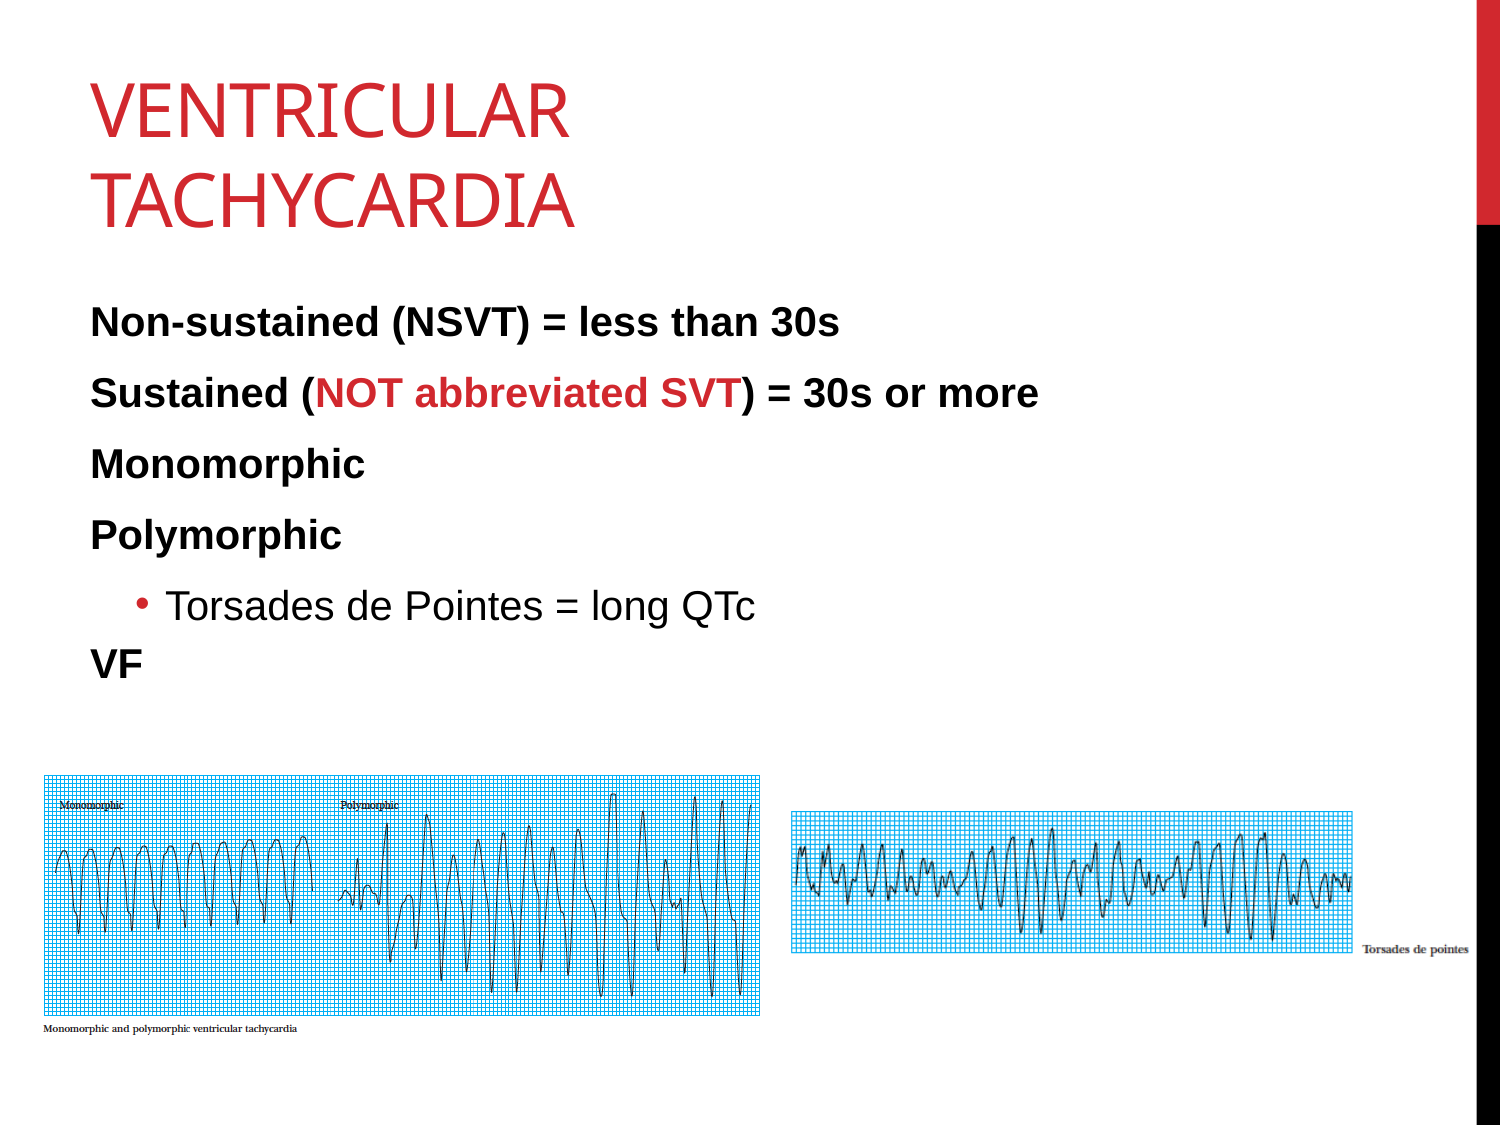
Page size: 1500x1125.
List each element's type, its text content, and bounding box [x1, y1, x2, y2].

picture [1054, 813, 1065, 843]
picture [1171, 893, 1182, 904]
picture [1157, 813, 1168, 843]
picture [1068, 846, 1140, 857]
picture [985, 846, 1009, 857]
picture [957, 846, 968, 857]
picture [1157, 860, 1168, 890]
picture [840, 907, 851, 937]
picture [971, 860, 982, 890]
picture [1026, 893, 1051, 904]
picture [1171, 846, 1182, 857]
picture [957, 813, 968, 843]
picture [1302, 813, 1313, 843]
picture [1185, 813, 1257, 843]
picture [854, 907, 865, 937]
picture [971, 907, 982, 937]
picture [1260, 907, 1285, 937]
title Ventricular tachycardia [75, 25, 1025, 250]
picture [868, 813, 879, 843]
picture [985, 813, 1023, 843]
picture [854, 860, 879, 890]
picture [1185, 860, 1257, 890]
picture [1288, 893, 1299, 904]
picture [1054, 860, 1154, 890]
picture [1054, 846, 1065, 857]
picture [1068, 813, 1140, 843]
list Non-sustained (NSVT) = less than 30s Sustained (NOT abbreviated SVT) = 30s or more Monomorphic Polymorphic Torsades de Pointes = long QTc VF [75, 287, 1325, 1005]
picture [840, 893, 851, 904]
picture [1171, 907, 1182, 937]
picture [985, 907, 1009, 937]
picture [1185, 893, 1257, 904]
picture [840, 846, 851, 857]
picture [1040, 907, 1051, 937]
picture [1274, 893, 1285, 904]
picture [882, 907, 954, 937]
picture [868, 846, 954, 857]
picture [882, 813, 954, 843]
picture [1185, 907, 1257, 937]
picture [868, 893, 879, 904]
picture [1288, 907, 1299, 937]
picture [1040, 846, 1051, 857]
picture [854, 893, 865, 904]
picture [971, 846, 982, 857]
picture [826, 907, 837, 937]
picture [1288, 860, 1313, 890]
picture [1260, 893, 1271, 904]
picture [840, 860, 851, 890]
picture [1054, 907, 1065, 937]
picture [1040, 860, 1051, 890]
picture [1185, 846, 1271, 857]
picture [971, 893, 1009, 904]
picture [789, 810, 1472, 958]
picture [854, 813, 865, 843]
picture [1143, 846, 1154, 857]
picture [957, 893, 968, 904]
picture [854, 846, 865, 857]
picture [1274, 846, 1285, 857]
picture [1068, 907, 1140, 937]
picture [1260, 813, 1271, 843]
picture [840, 813, 851, 843]
picture [1143, 907, 1154, 937]
picture [1012, 860, 1023, 890]
picture [1040, 813, 1051, 843]
picture [957, 907, 968, 937]
picture [1157, 893, 1168, 904]
picture [1012, 907, 1037, 937]
picture [1288, 846, 1299, 857]
picture [1143, 813, 1154, 843]
picture [1260, 860, 1271, 890]
picture [1026, 860, 1037, 890]
picture [826, 813, 837, 843]
picture [868, 907, 879, 937]
picture [1026, 846, 1037, 857]
picture [1026, 813, 1037, 843]
picture [1274, 860, 1285, 890]
picture [971, 813, 982, 843]
picture [1171, 813, 1182, 843]
picture [985, 860, 1009, 890]
picture [1302, 907, 1313, 937]
picture [882, 860, 954, 890]
picture [1012, 846, 1023, 857]
picture [826, 846, 837, 857]
picture [1302, 846, 1313, 857]
picture [42, 773, 762, 1042]
picture [826, 893, 837, 904]
picture [1143, 893, 1154, 904]
picture [1068, 893, 1140, 904]
picture [1157, 907, 1168, 937]
picture [1054, 893, 1065, 904]
picture [882, 893, 954, 904]
picture [1157, 846, 1168, 857]
picture [1171, 860, 1182, 890]
picture [957, 860, 968, 890]
picture [1288, 813, 1299, 843]
picture [1274, 813, 1285, 843]
picture [1012, 893, 1023, 904]
